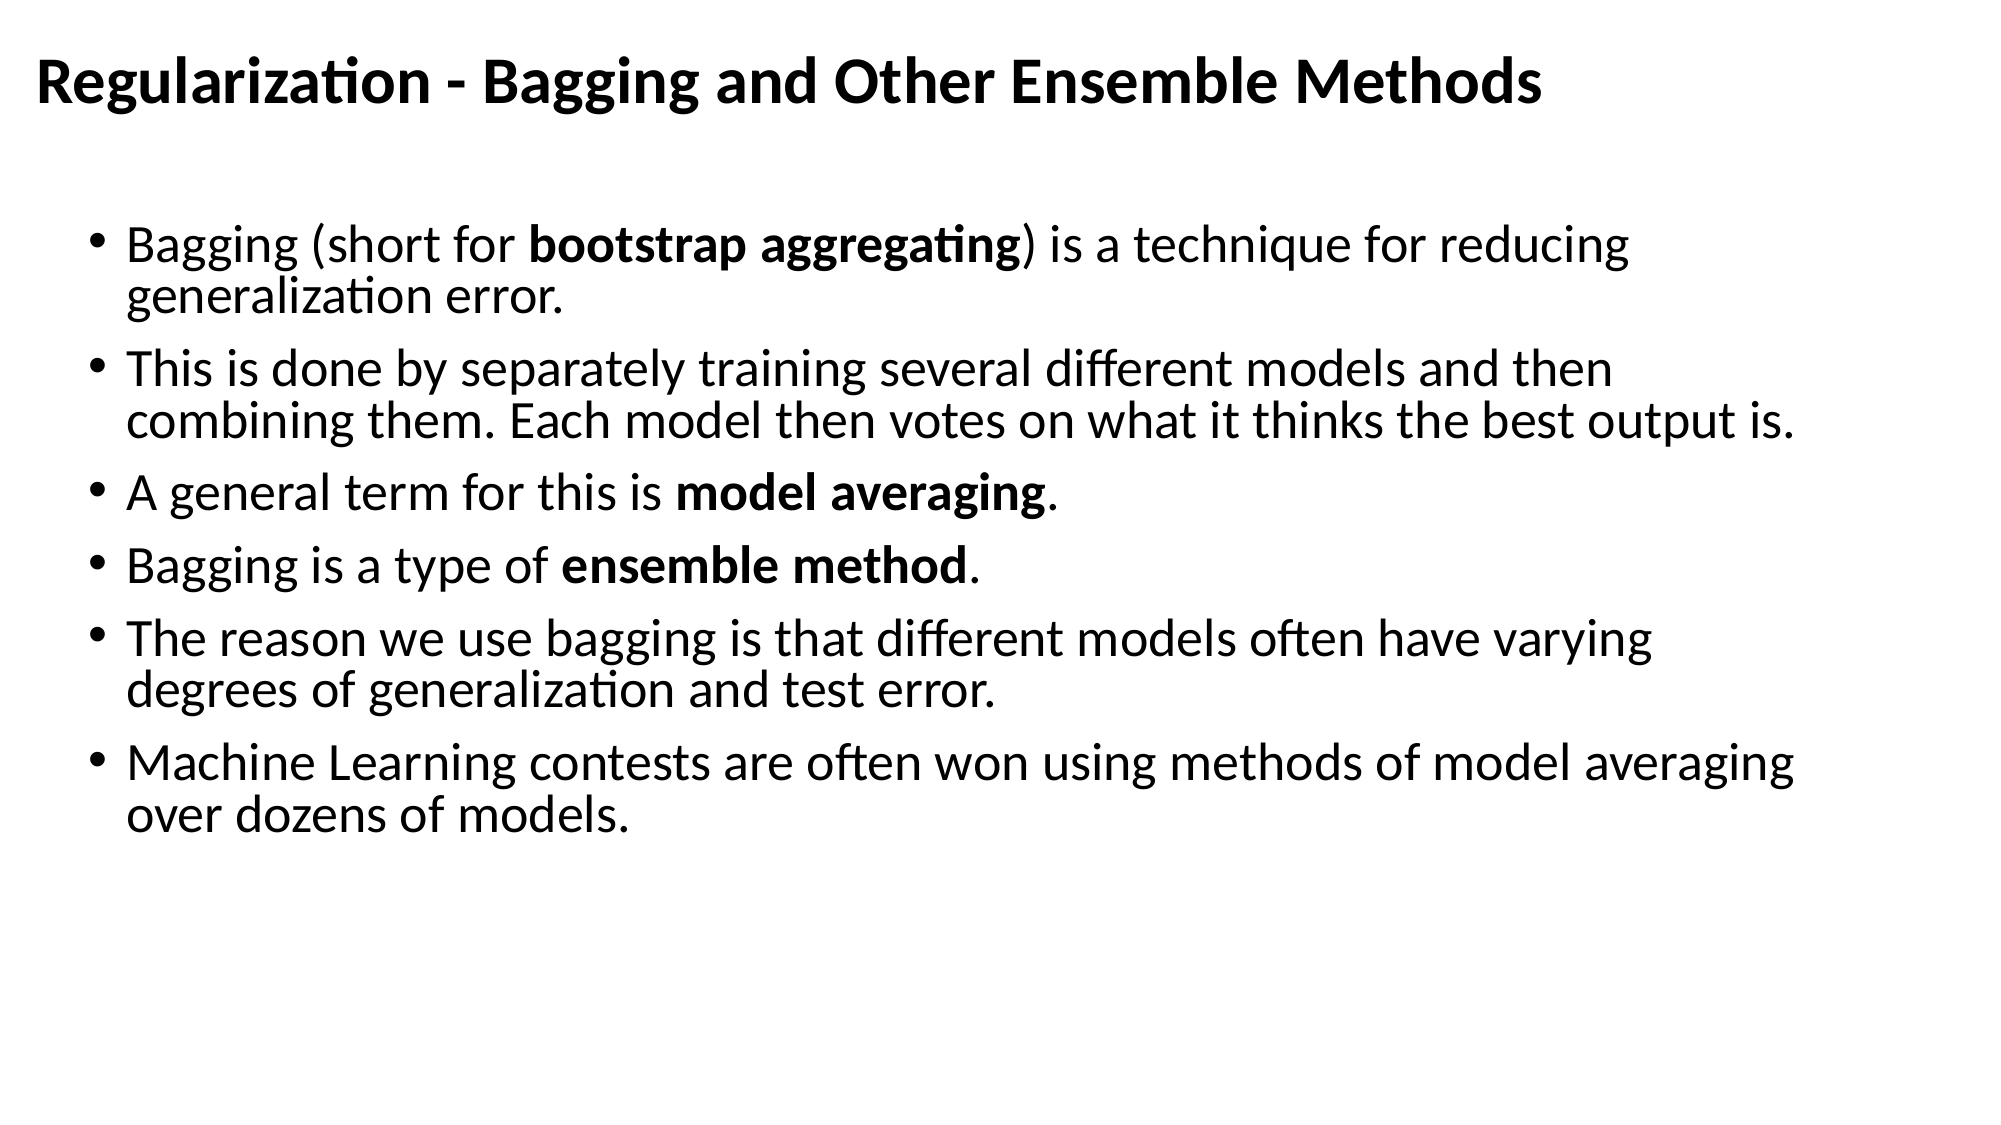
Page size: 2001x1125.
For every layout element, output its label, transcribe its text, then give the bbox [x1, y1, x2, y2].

list Bagging (short for bootstrap aggregating) is a technique for reducing generalization error. This is done by separately training several different models and then combining them. Each model then votes on what it thinks the best output is. A general term for this is model averaging. Bagging is a type of ensemble method. The reason we use bagging is that different models often have varying degrees of generalization and test error. Machine Learning contests are often won using methods of model averaging over dozens of models. [73, 213, 1851, 928]
title Regularization - Bagging and Other Ensemble Methods [21, 24, 1884, 139]
